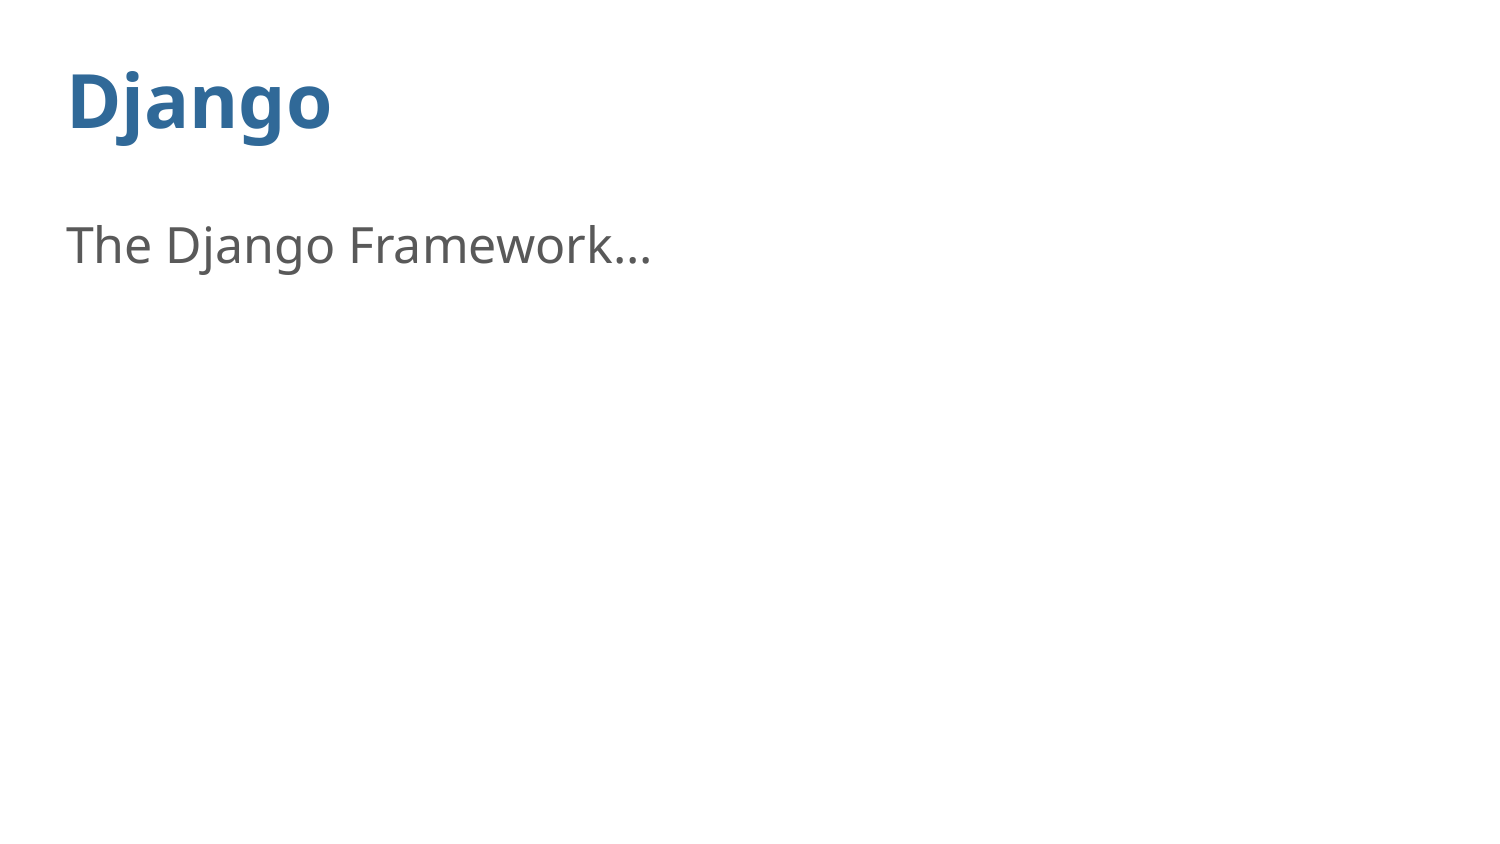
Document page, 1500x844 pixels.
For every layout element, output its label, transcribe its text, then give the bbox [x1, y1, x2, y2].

title Django [51, 38, 1449, 167]
list The Django Framework... [51, 189, 1465, 750]
